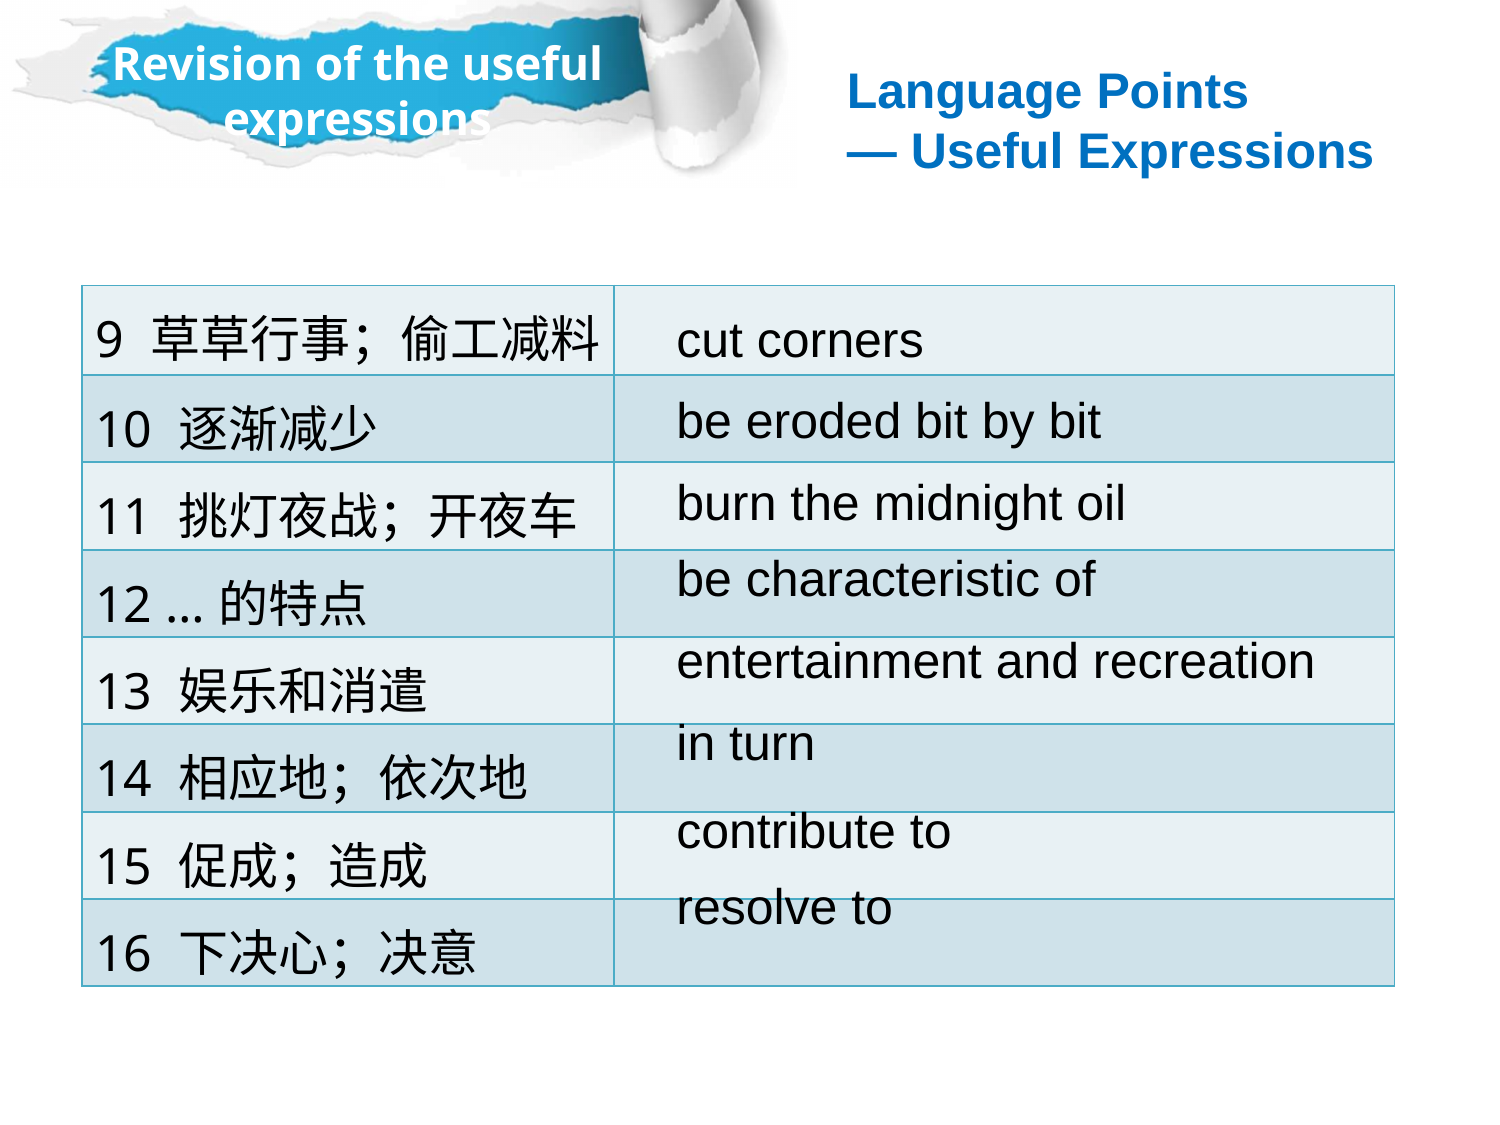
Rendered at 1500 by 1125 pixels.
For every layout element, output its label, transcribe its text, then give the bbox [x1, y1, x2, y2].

text_box be characteristic of [661, 538, 1454, 614]
table_cell [615, 463, 661, 549]
text_box resolve to [661, 867, 1454, 942]
table_cell [615, 900, 1394, 985]
table_cell [615, 638, 1394, 723]
text_box cut corners [661, 299, 1144, 375]
table_cell 13 娱乐和消遣 [83, 638, 613, 723]
table_cell 15 促成；造成 [83, 813, 613, 898]
table_header [615, 286, 1394, 374]
table_cell 14 相应地；依次地 [83, 725, 613, 811]
text_box contribute to [661, 791, 1454, 867]
table_cell [615, 813, 661, 898]
text_box in turn [661, 703, 1454, 778]
table_cell 16 下决心；决意 [83, 900, 613, 985]
table_cell 11 挑灯夜战；开夜车 [83, 463, 613, 549]
table_cell [615, 376, 1394, 461]
text_box Language Points — Useful Expressions [832, 51, 1500, 186]
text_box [0, 0, 798, 188]
text_box be eroded bit by bit [661, 381, 1454, 457]
table_cell 10 逐渐减少 [83, 376, 613, 461]
text_box burn the midnight oil [661, 463, 1454, 538]
table_cell [615, 551, 1394, 636]
table_cell [615, 725, 1394, 811]
table_cell 12 …的特点 [83, 551, 613, 636]
table_header 9 草草行事；偷工减料 [83, 286, 613, 374]
text_box entertainment and recreation [661, 621, 1454, 696]
